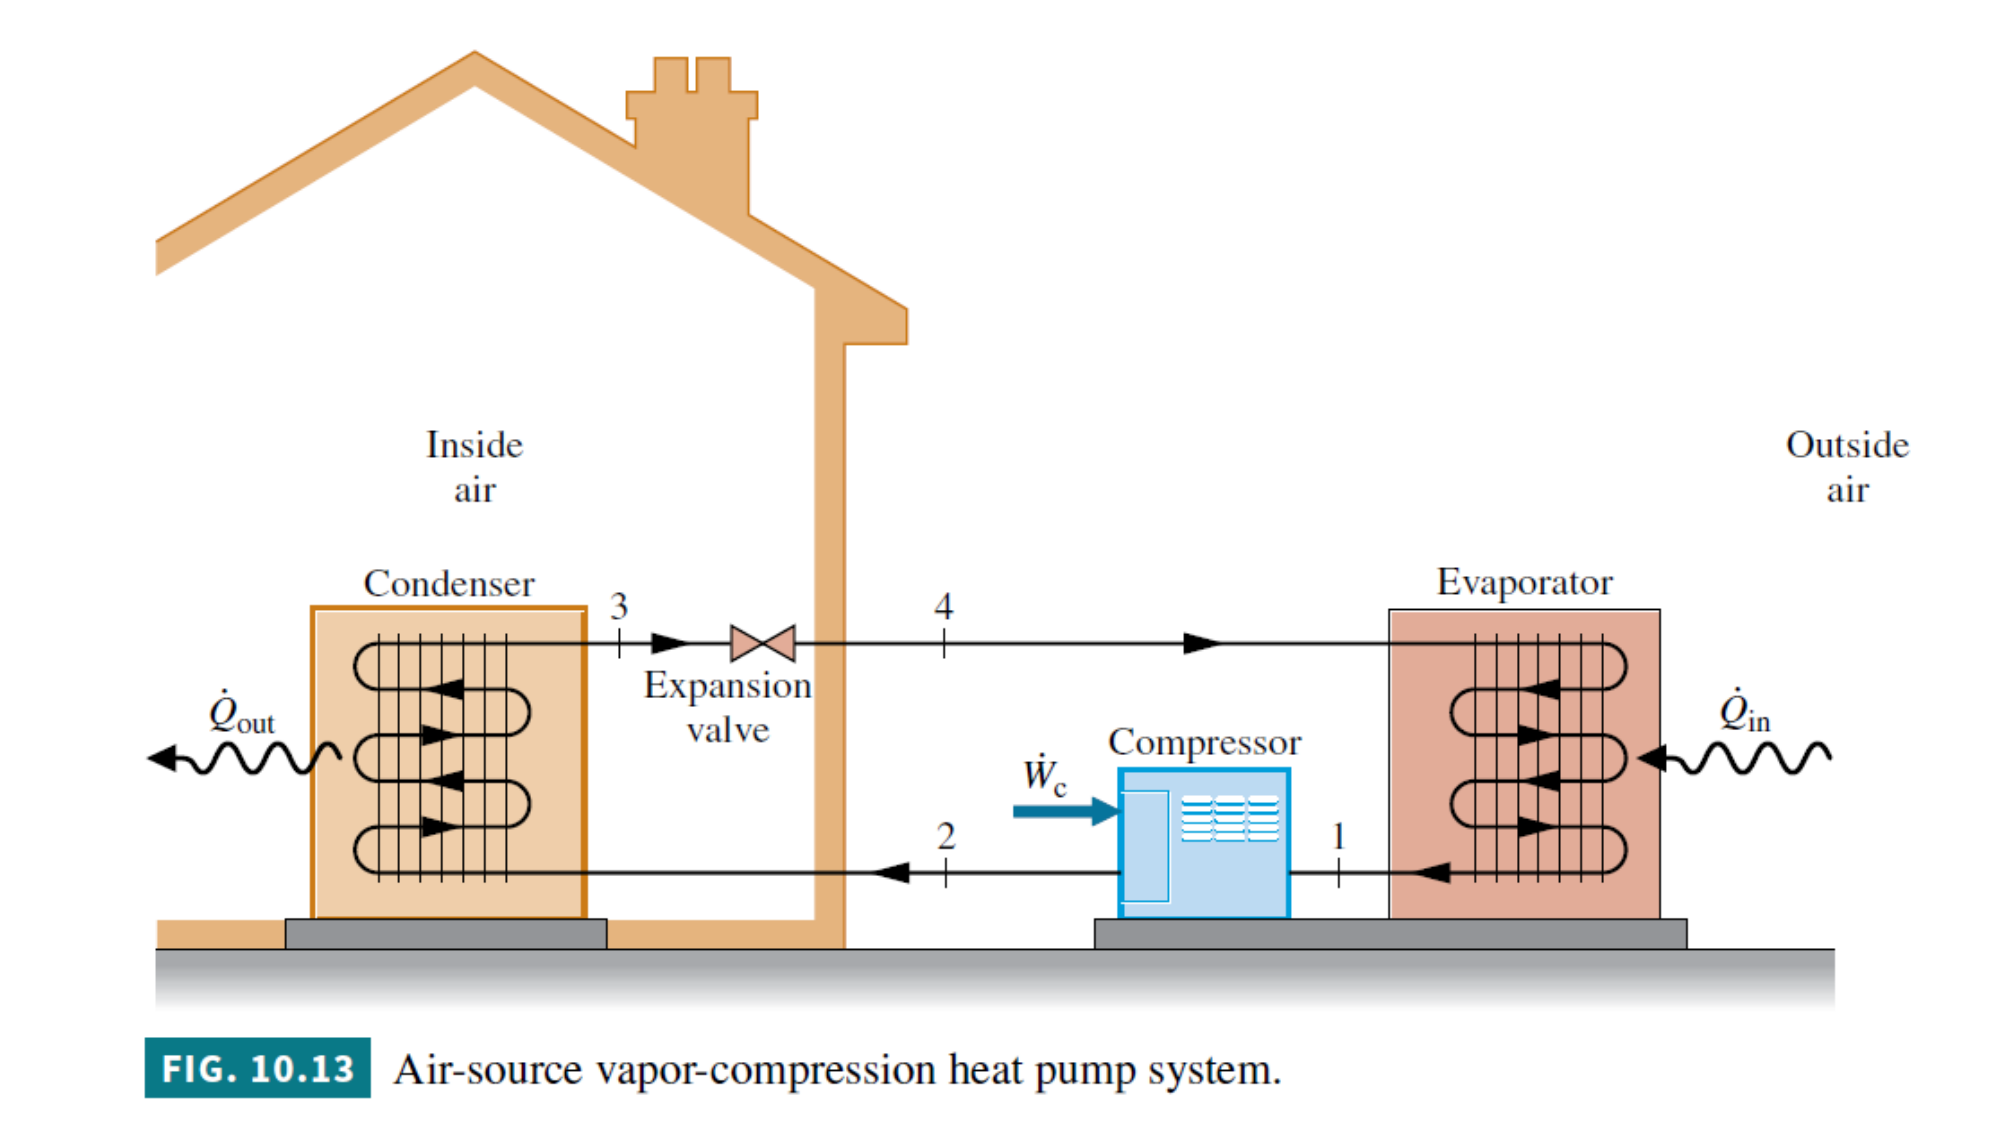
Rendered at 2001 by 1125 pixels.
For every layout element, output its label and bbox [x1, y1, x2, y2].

list [86, 11, 1959, 1116]
